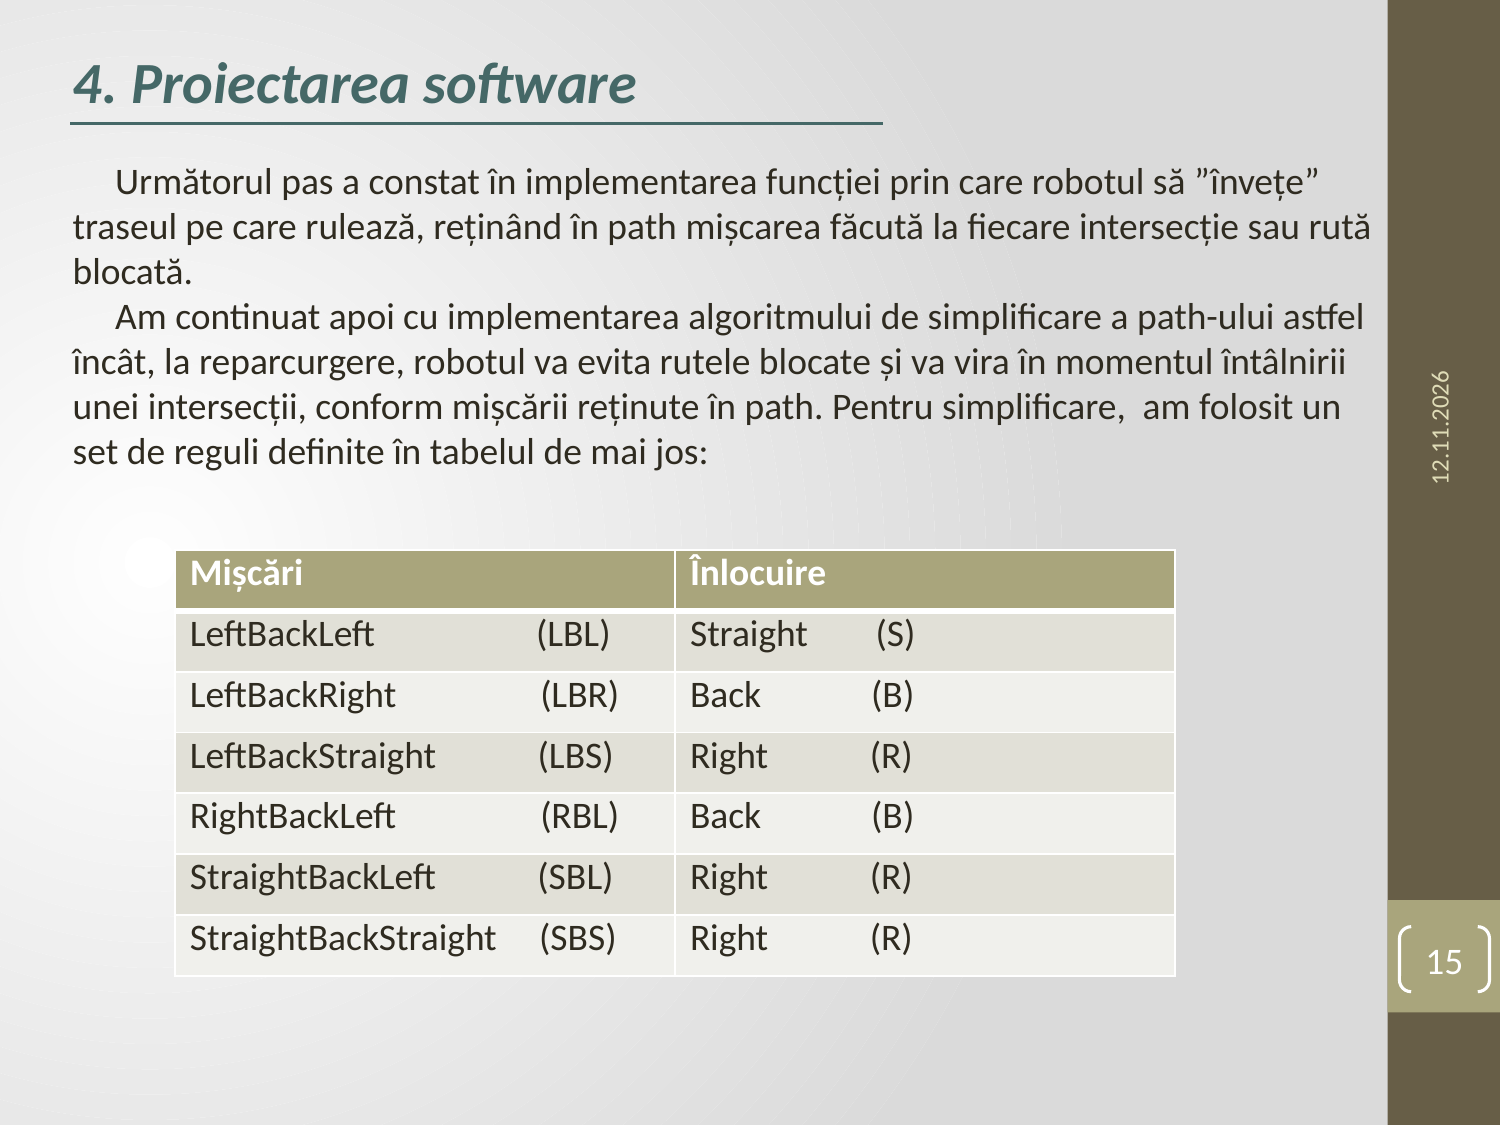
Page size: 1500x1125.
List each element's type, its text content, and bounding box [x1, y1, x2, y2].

table_header Înlocuire [676, 551, 1174, 608]
text_box Următorul pas a constat în implementarea funcției prin care robotul să ”învețe” traseul pe care rulează, reținând în path mișcarea făcută la fiecare intersecție sau rută blocată. Am continuat apoi cu implementarea algoritmului de simplificare a path-ului astfel încât, la reparcurgere, robotul va evita rutele blocate și va vira în momentul întâlnirii unei intersecții, conform mișcării reținute în path. Pentru simplificare, am folosit un set de reguli definite în tabelul de mai jos: [57, 149, 1397, 480]
slide_number 15 [1397, 925, 1492, 994]
text_box 4. Proiectarea software [58, 37, 653, 123]
table_cell Straight (S) [676, 614, 1174, 671]
table_cell RightBackLeft (RBL) [176, 794, 674, 853]
table_header Mișcări [176, 551, 674, 608]
table_cell Back (B) [676, 794, 1174, 853]
table_cell StraightBackLeft (SBL) [176, 855, 674, 914]
table_cell StraightBackStraight (SBS) [176, 916, 674, 975]
table_cell Right (R) [676, 855, 1174, 914]
table_cell LeftBackRight (LBR) [176, 673, 674, 732]
table_cell Right (R) [676, 916, 1174, 975]
table_cell LeftBackLeft (LBL) [176, 614, 674, 671]
table_cell Back (B) [676, 673, 1174, 732]
table_cell LeftBackStraight (LBS) [176, 733, 674, 792]
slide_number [1408, 100, 1469, 501]
table_cell Right (R) [676, 733, 1174, 792]
